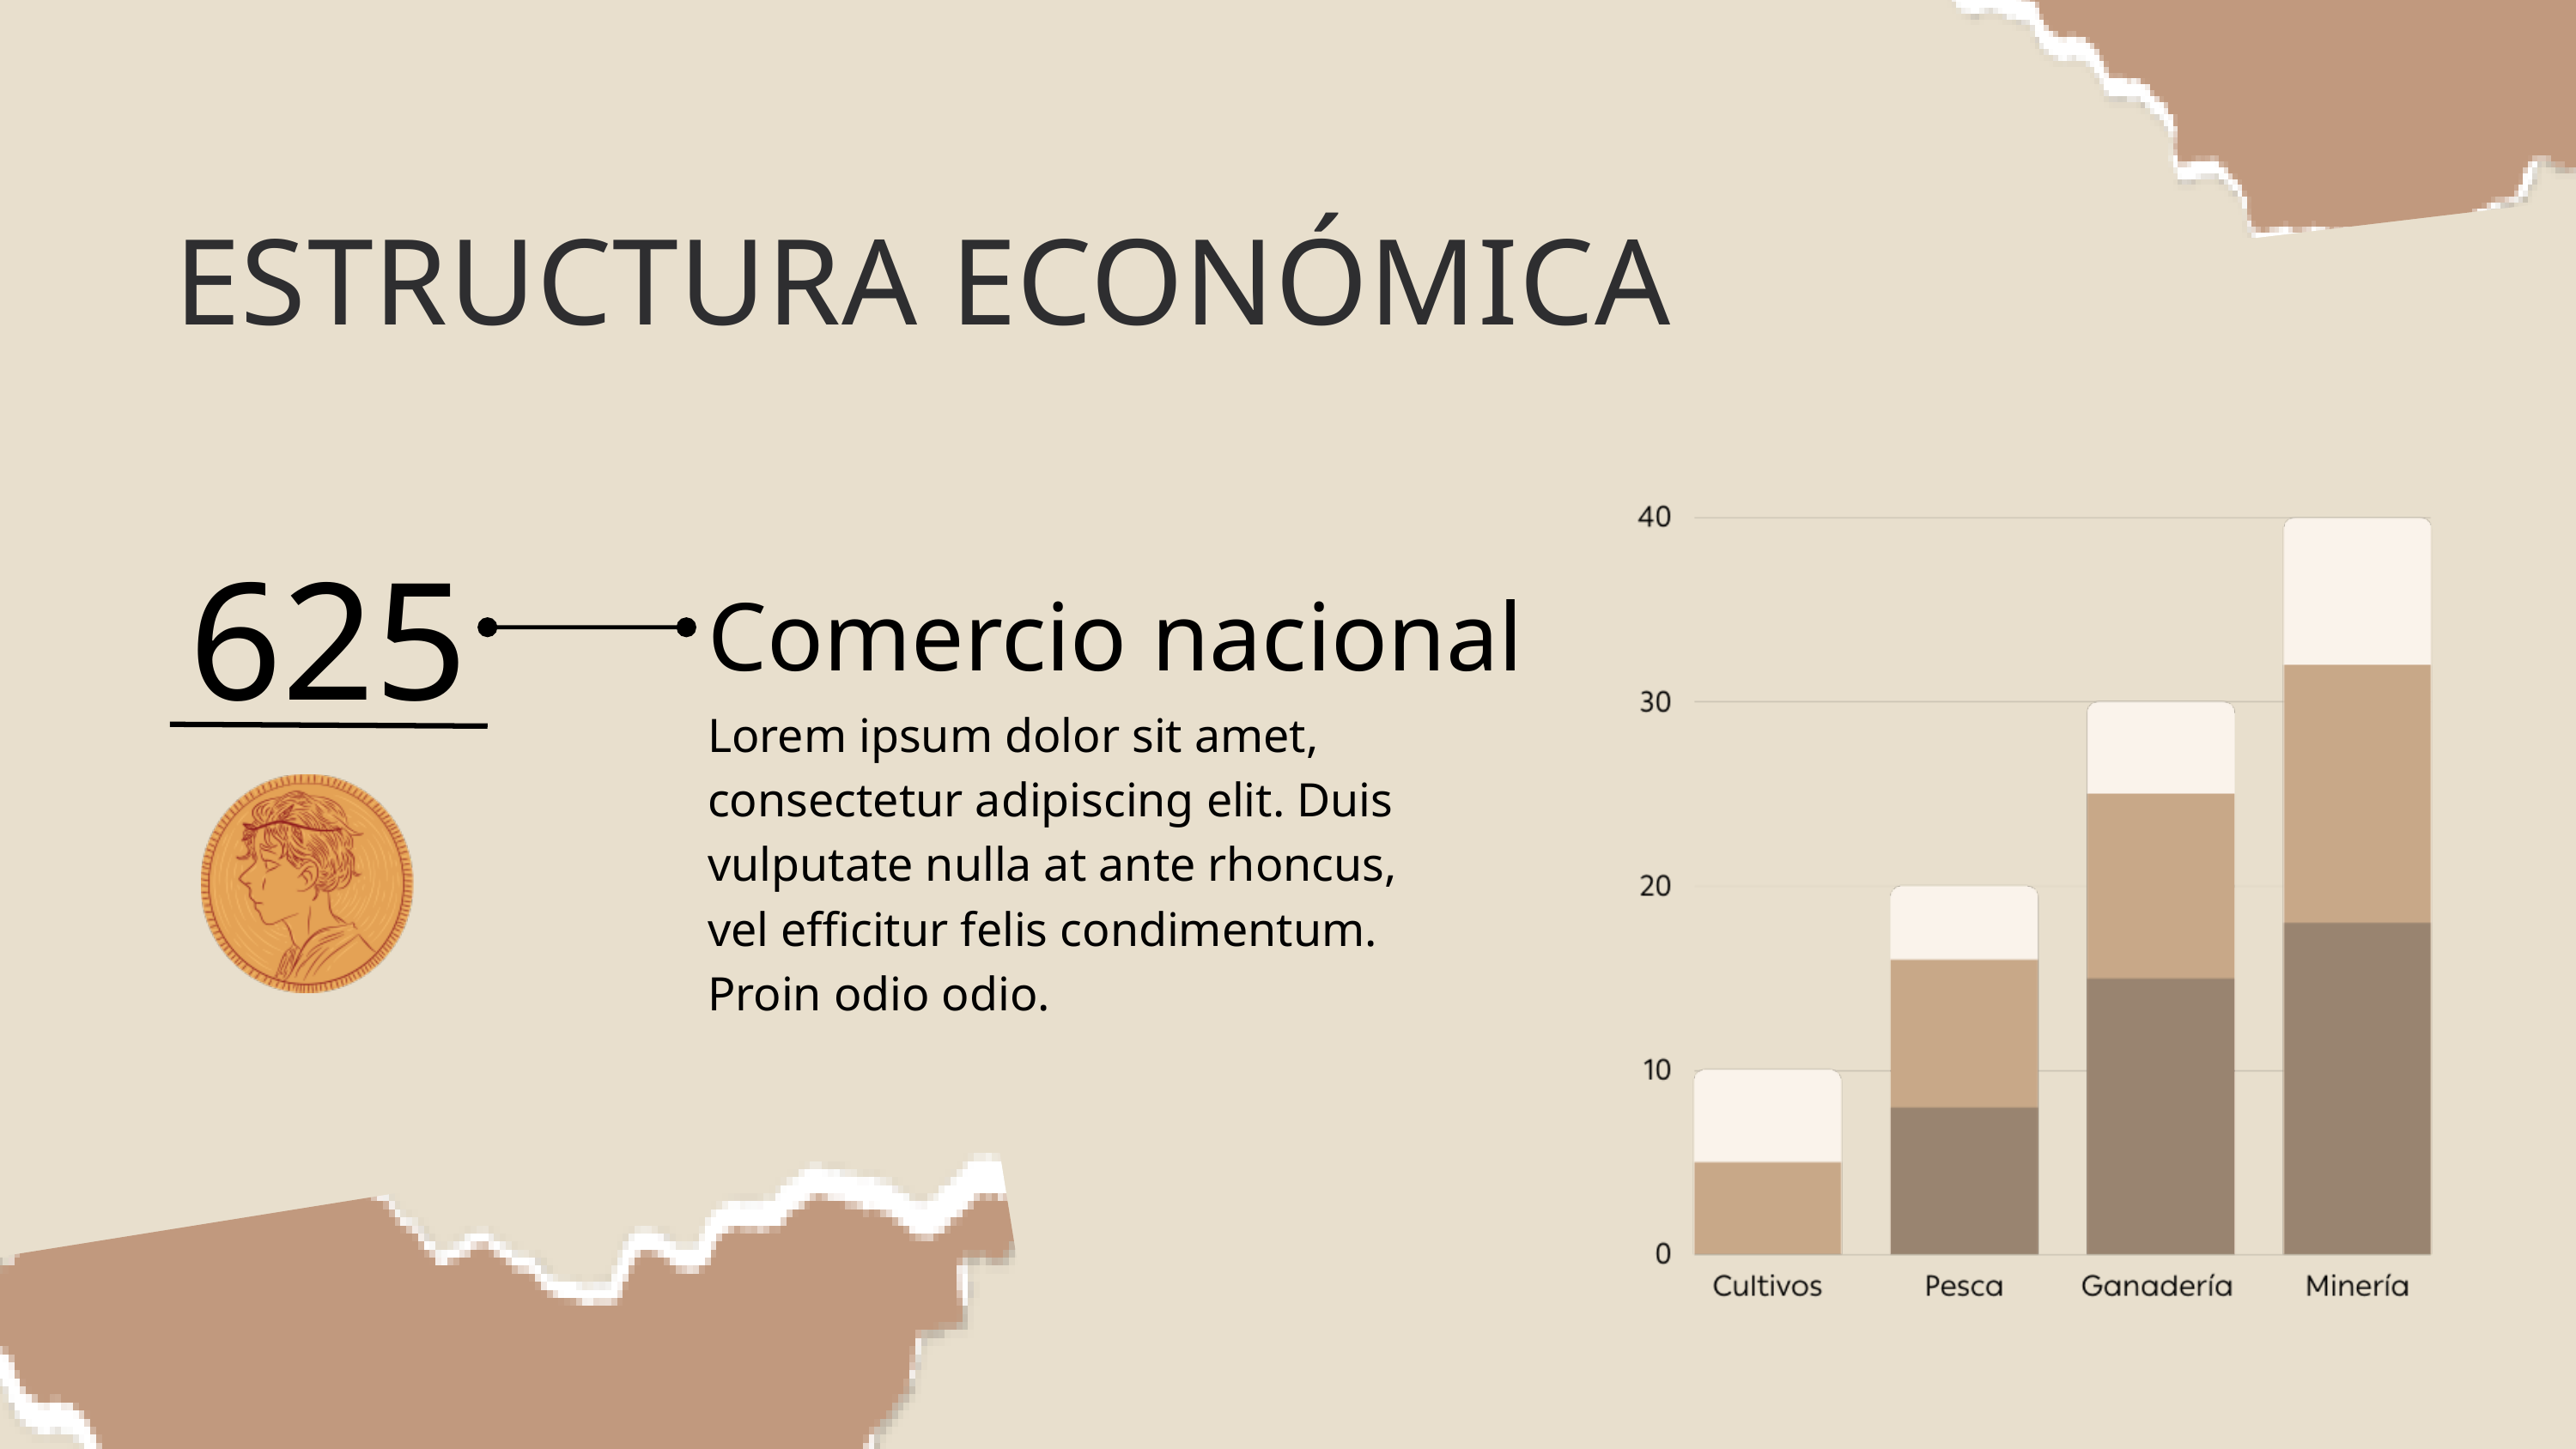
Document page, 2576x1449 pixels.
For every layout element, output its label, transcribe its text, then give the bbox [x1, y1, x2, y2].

text_box 625 [169, 504, 488, 733]
picture [1558, 421, 2512, 1385]
text_box Comercio nacional [708, 558, 1553, 689]
text_box [0, 1097, 1048, 1449]
text_box [1827, 0, 2576, 286]
text_box ESTRUCTURA ECONÓMICA [174, 183, 1820, 349]
text_box [201, 774, 414, 993]
text_box Lorem ipsum dolor sit amet, consectetur adipiscing elit. Duis vulputate nulla at ante rhoncus, vel efficitur felis condimentum. Proin odio odio. [708, 697, 1467, 1021]
text_box [478, 618, 696, 637]
